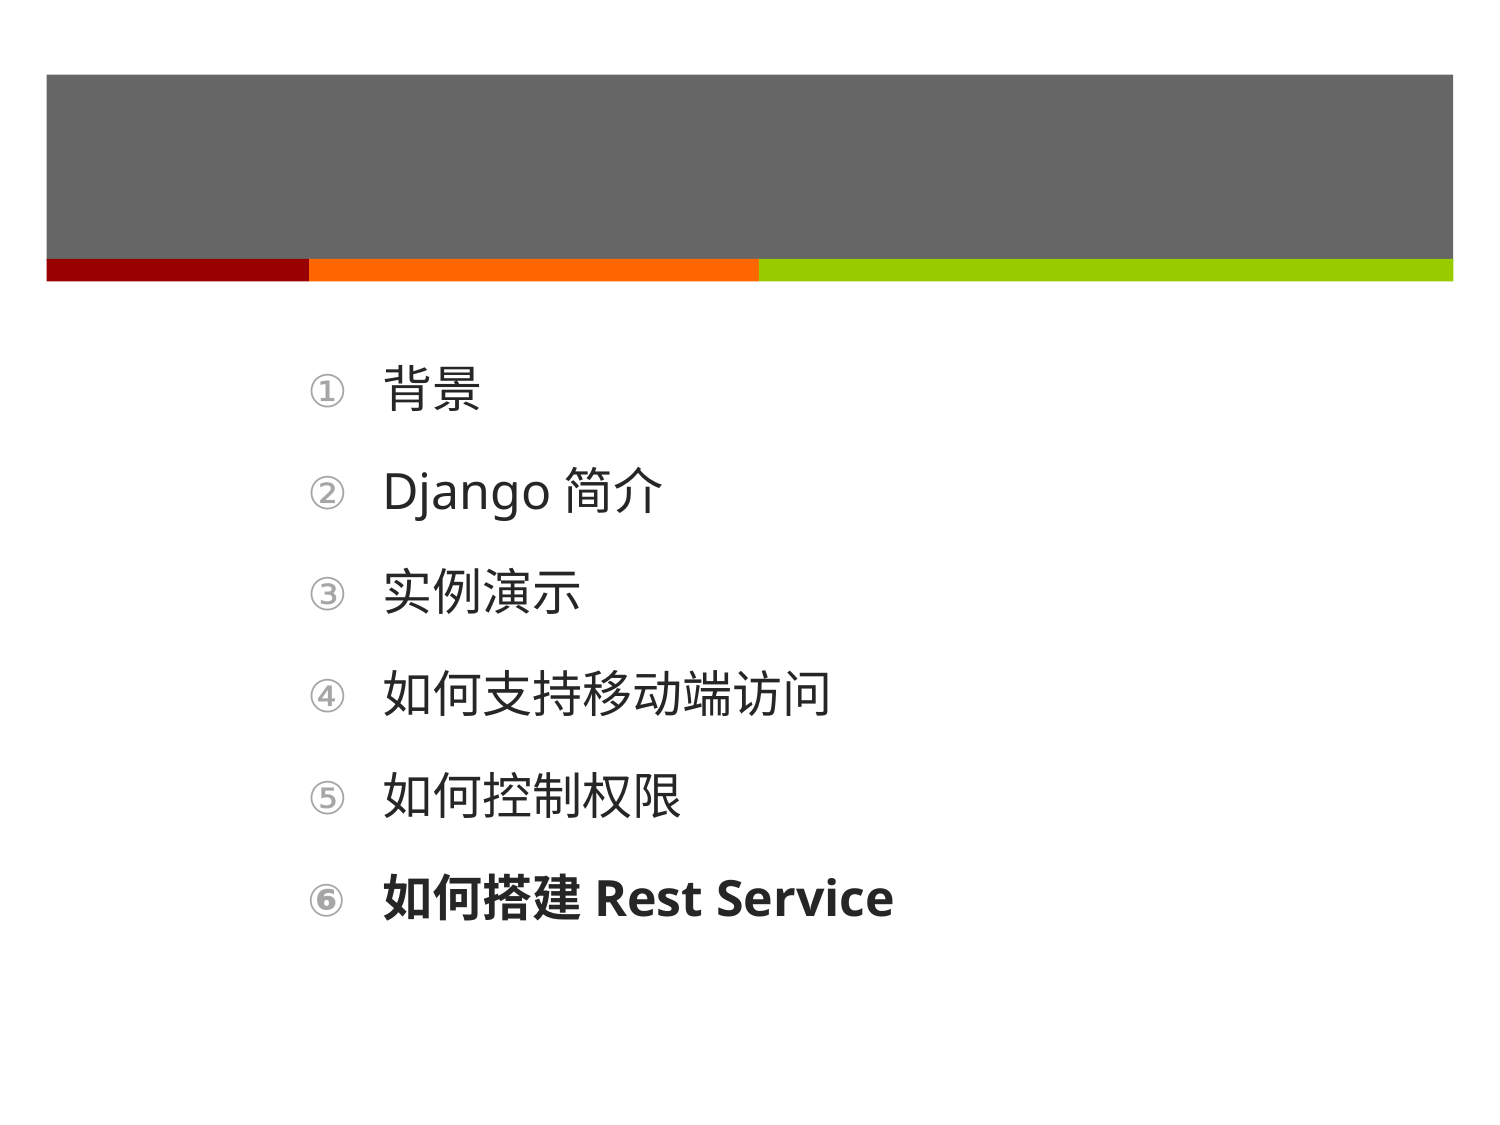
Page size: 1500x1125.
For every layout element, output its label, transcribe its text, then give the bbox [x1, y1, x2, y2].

list 背景 Django简介 实例演示 如何支持移动端访问 如何控制权限 如何搭建Rest Service [292, 350, 1454, 1005]
